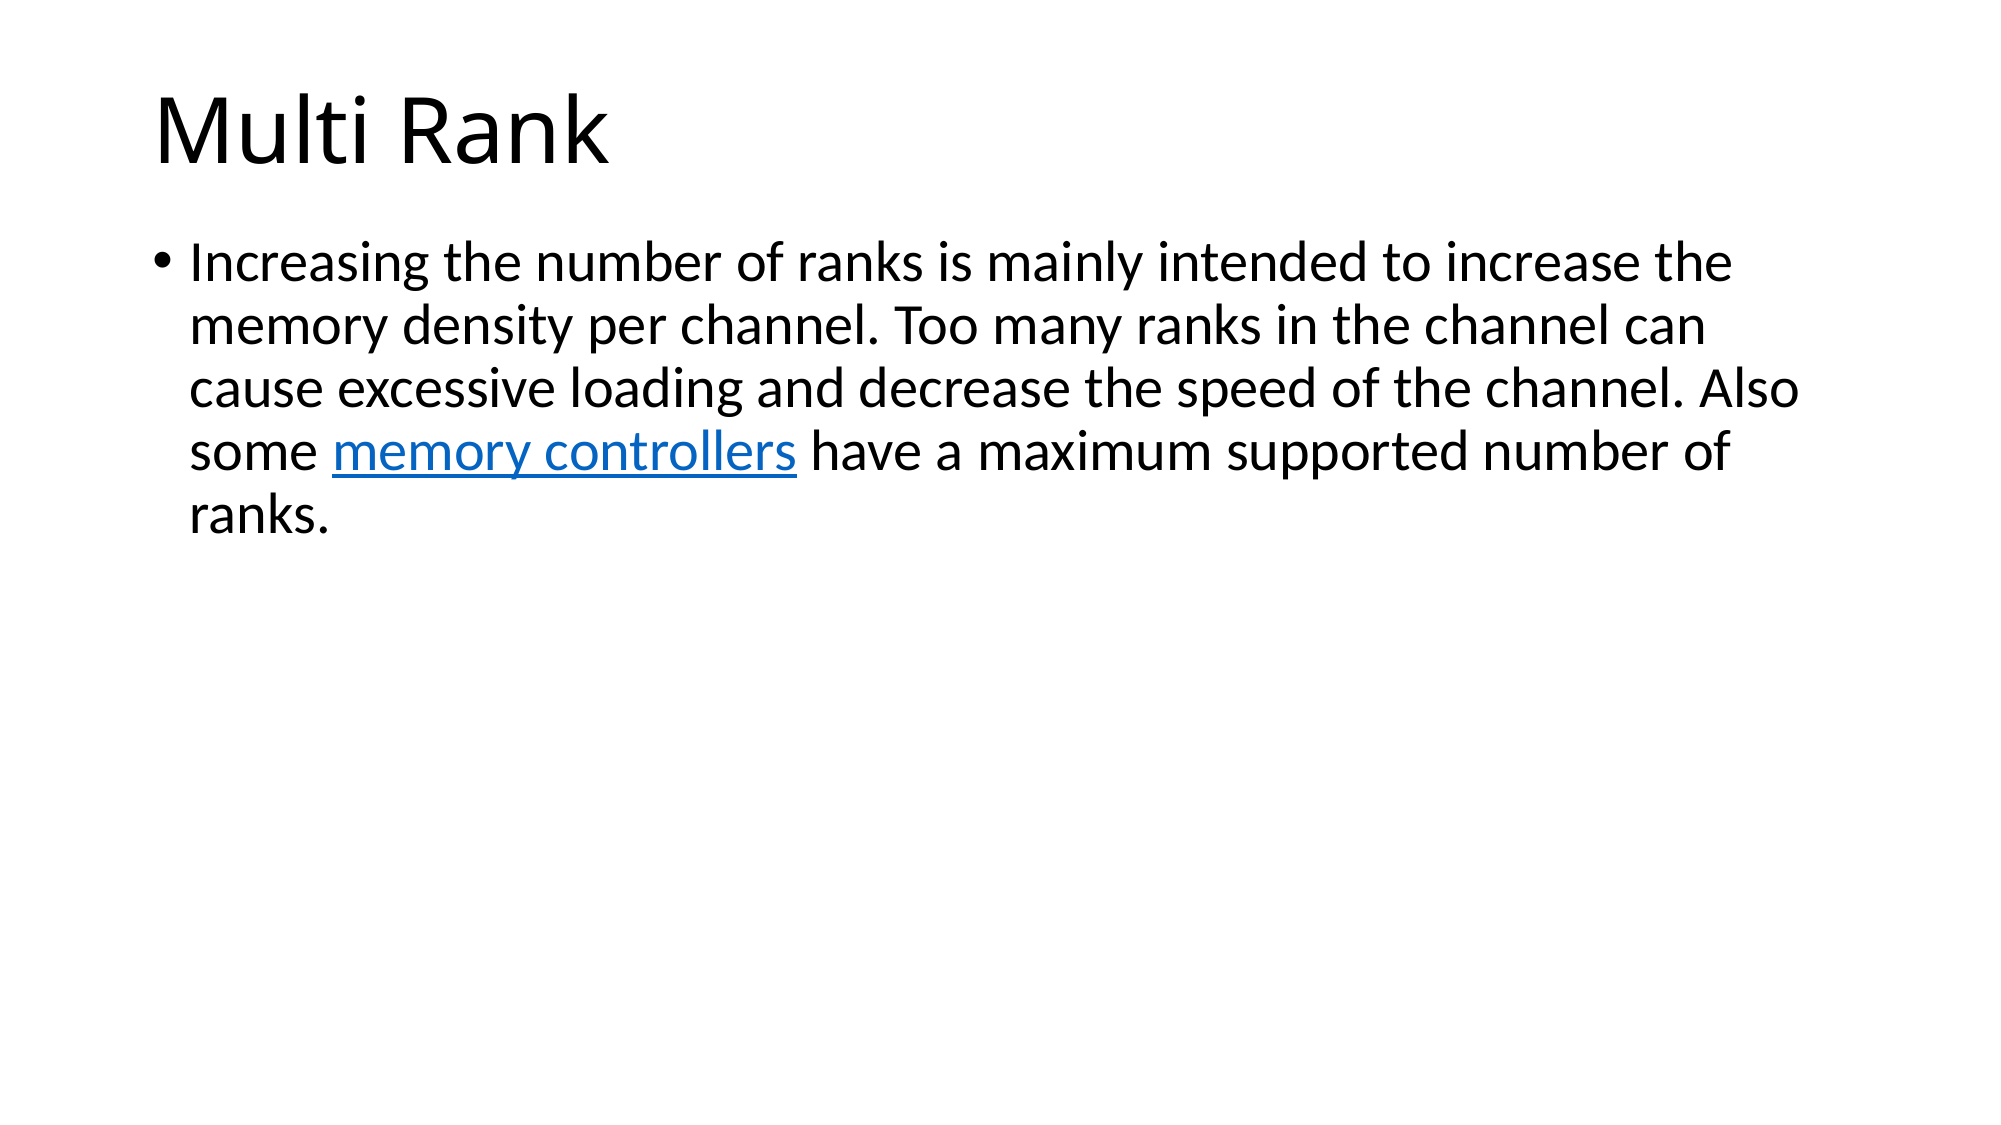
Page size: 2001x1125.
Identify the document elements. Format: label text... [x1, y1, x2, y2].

list Increasing the number of ranks is mainly intended to increase the memory density per channel. Too many ranks in the channel can cause excessive loading and decrease the speed of the channel. Also some memory controllers have a maximum supported number of ranks. [137, 223, 1863, 1014]
title Multi Rank [137, 59, 1863, 208]
